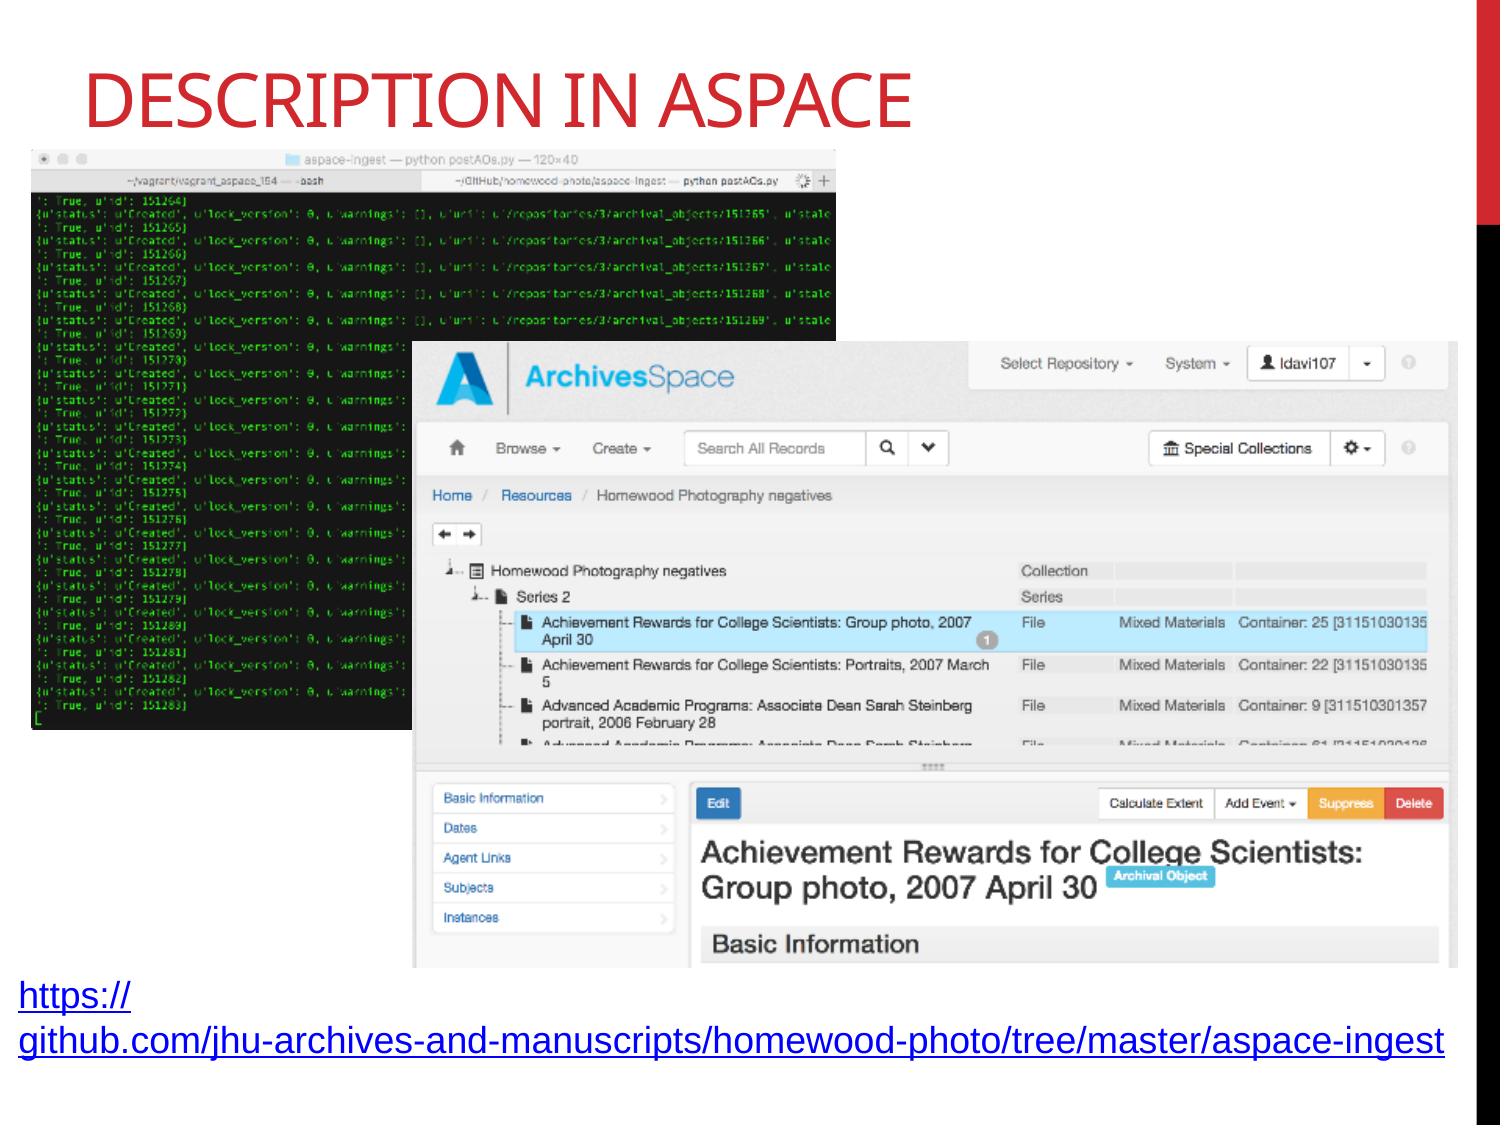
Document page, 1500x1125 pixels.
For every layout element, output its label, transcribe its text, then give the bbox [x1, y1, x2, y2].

title DESCRIPTION in ASpace [74, 24, 1326, 151]
picture [30, 149, 1459, 968]
text_box https://github.com/jhu-archives-and-manuscripts/homewood-photo/tree/master/aspace-ingest [10, 964, 1458, 1069]
